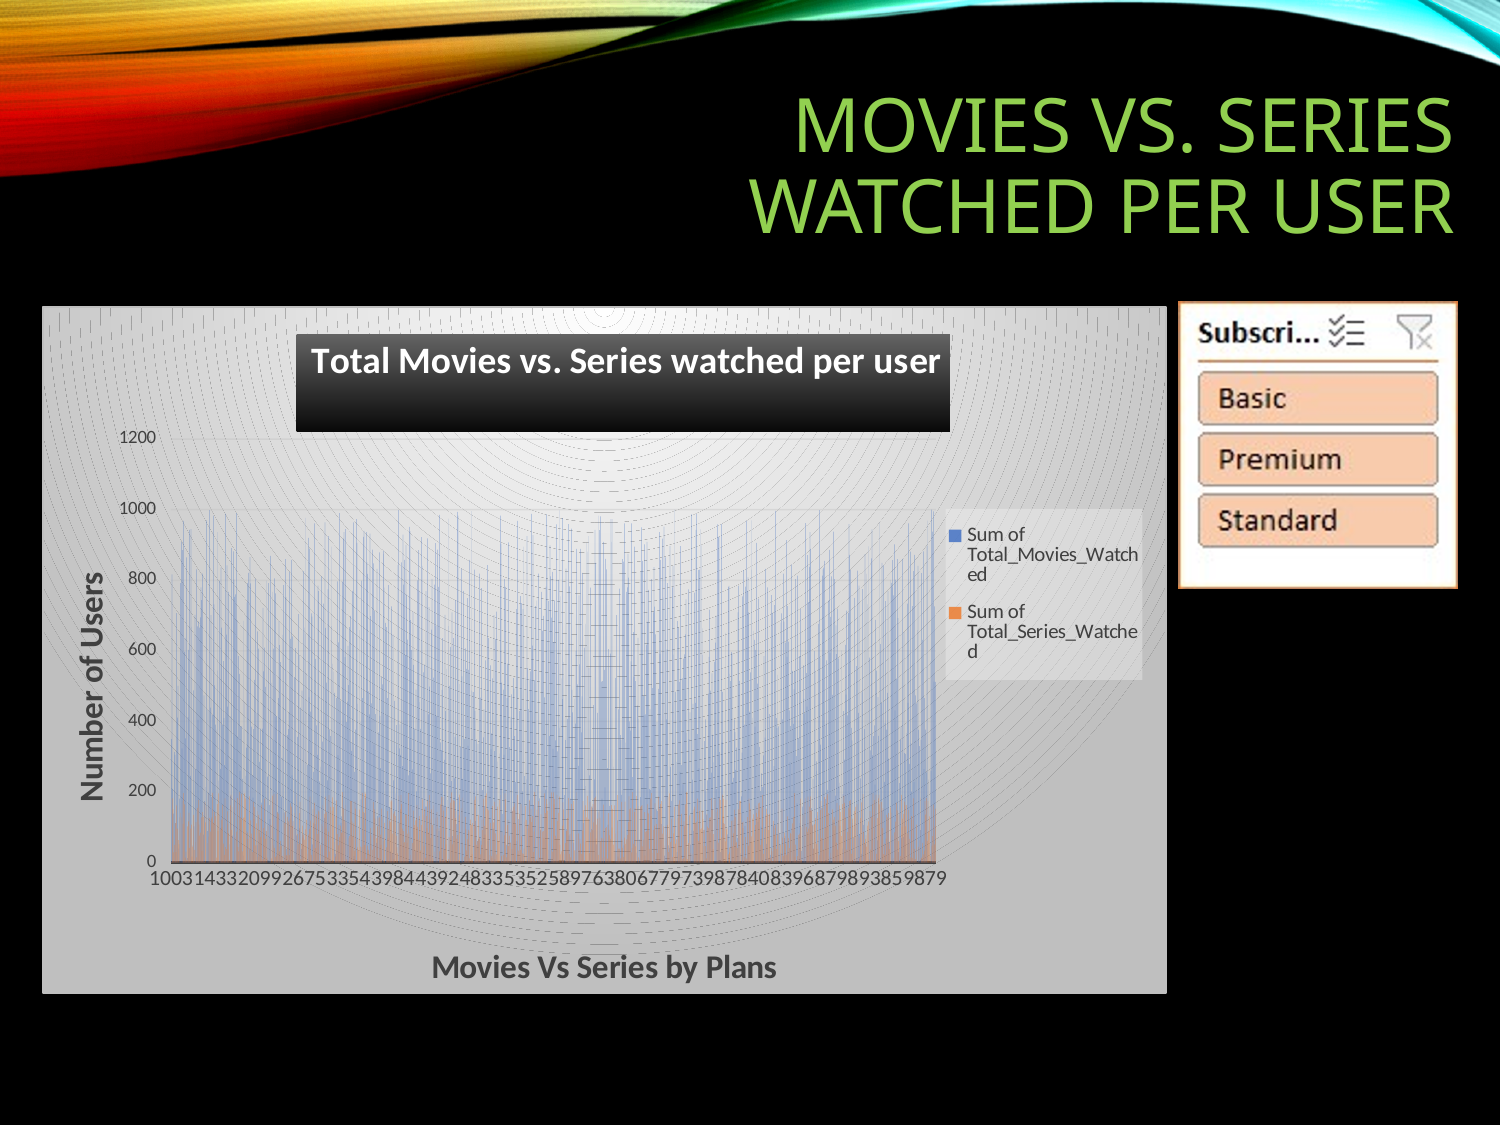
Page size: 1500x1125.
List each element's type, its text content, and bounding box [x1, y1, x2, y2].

picture [1178, 300, 1459, 590]
chart [41, 305, 1167, 997]
picture [0, 0, 1500, 178]
title Movies vs. Series Watched Per User [424, 62, 1471, 275]
